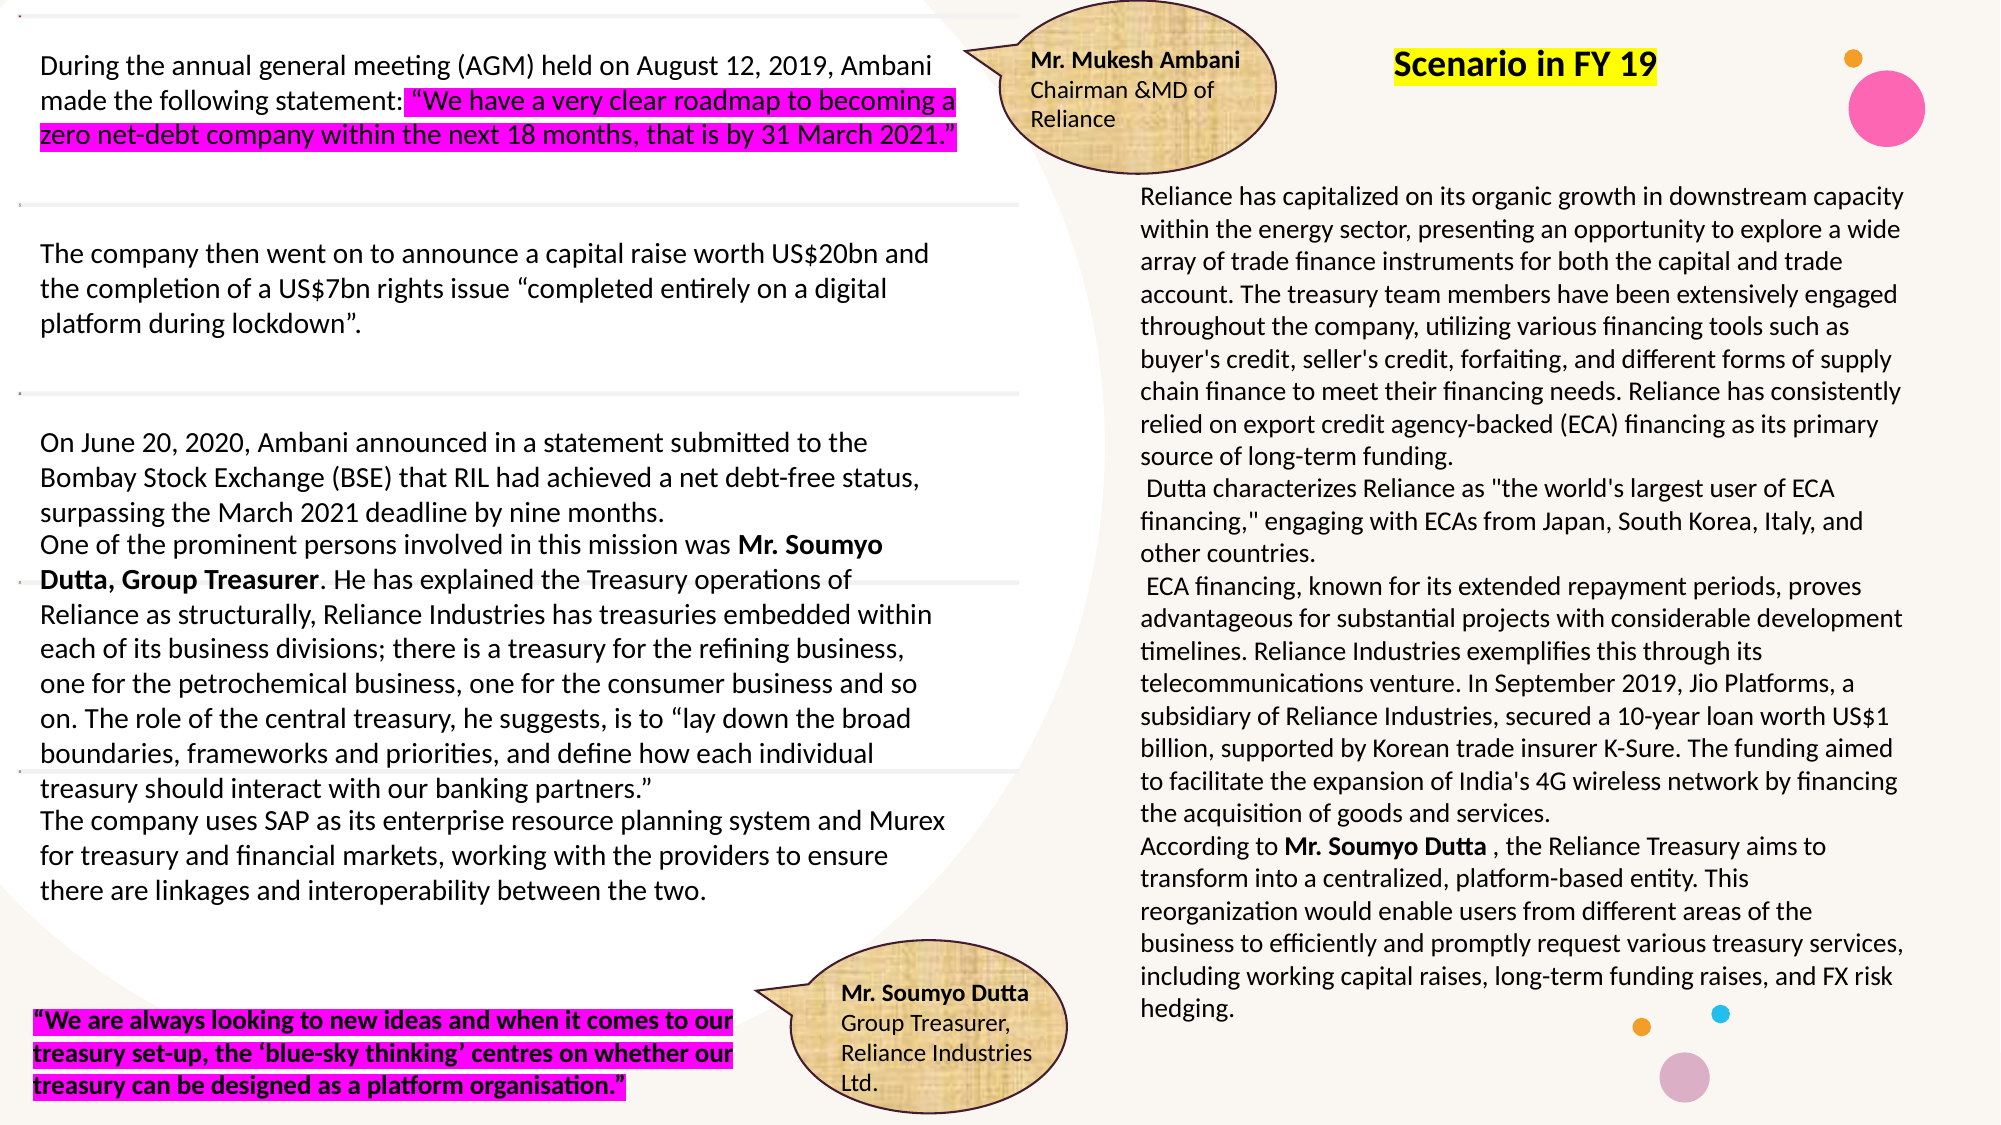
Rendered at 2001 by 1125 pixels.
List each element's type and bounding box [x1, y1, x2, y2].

text_box [1632, 49, 1926, 1103]
text_box [790, 940, 1083, 1114]
text_box [999, 0, 1279, 174]
text_box [17, 13, 1020, 939]
text_box [0, 0, 2000, 1125]
